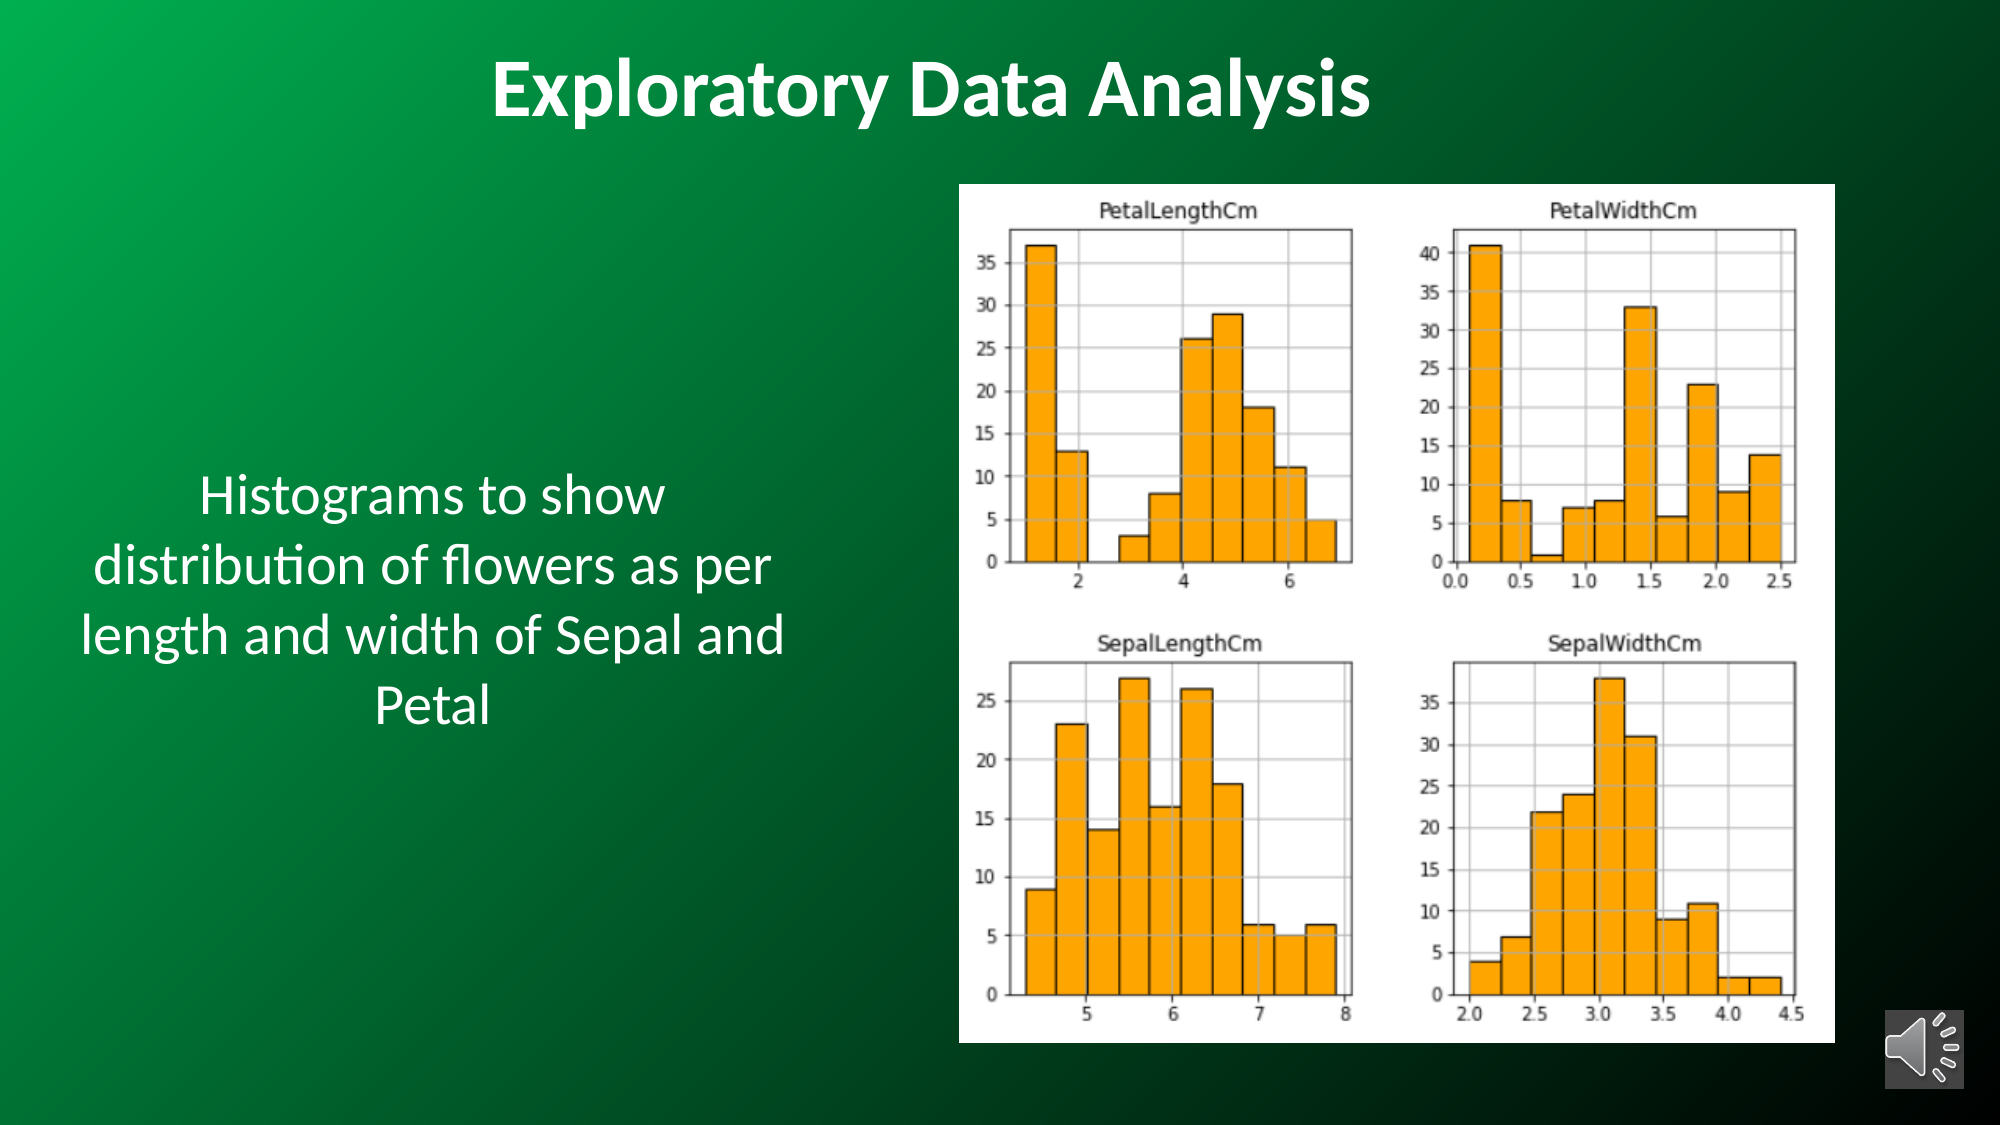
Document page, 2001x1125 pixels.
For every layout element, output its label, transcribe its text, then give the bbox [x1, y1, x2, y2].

text_box Exploratory Data Analysis [327, 25, 1537, 141]
text_box Histograms to show distribution of flowers as per length and width of Sepal and Petal [59, 448, 808, 744]
picture [959, 184, 1835, 1043]
picture [1884, 1009, 1965, 1090]
